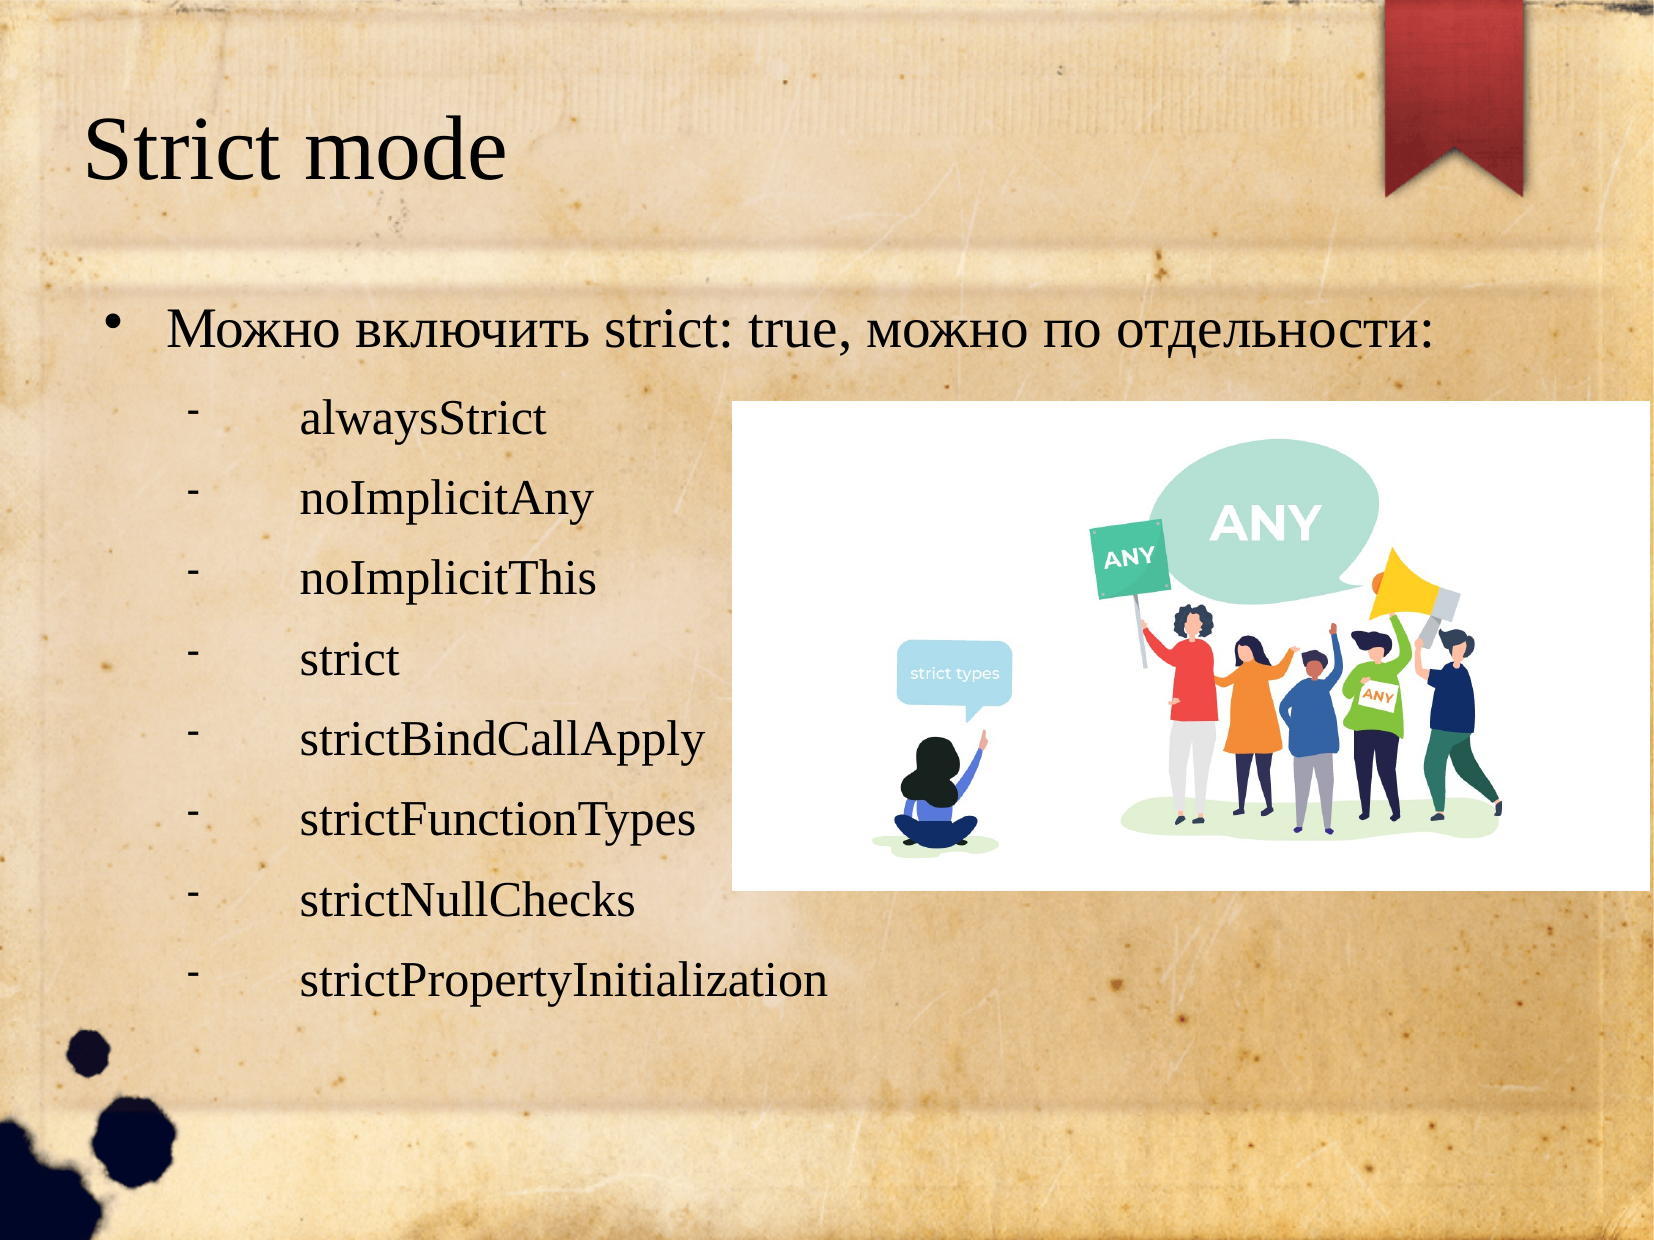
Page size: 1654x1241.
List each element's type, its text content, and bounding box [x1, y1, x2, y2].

text_box Strict mode [82, 49, 1347, 237]
picture [0, 0, 1654, 1240]
text_box Можно включить strict: true, можно по отдельности: alwaysStrict noImplicitAny noImplicitThis strict strictBindCallApply strictFunctionTypes strictNullChecks strictPropertyInitialization [82, 290, 1538, 1010]
